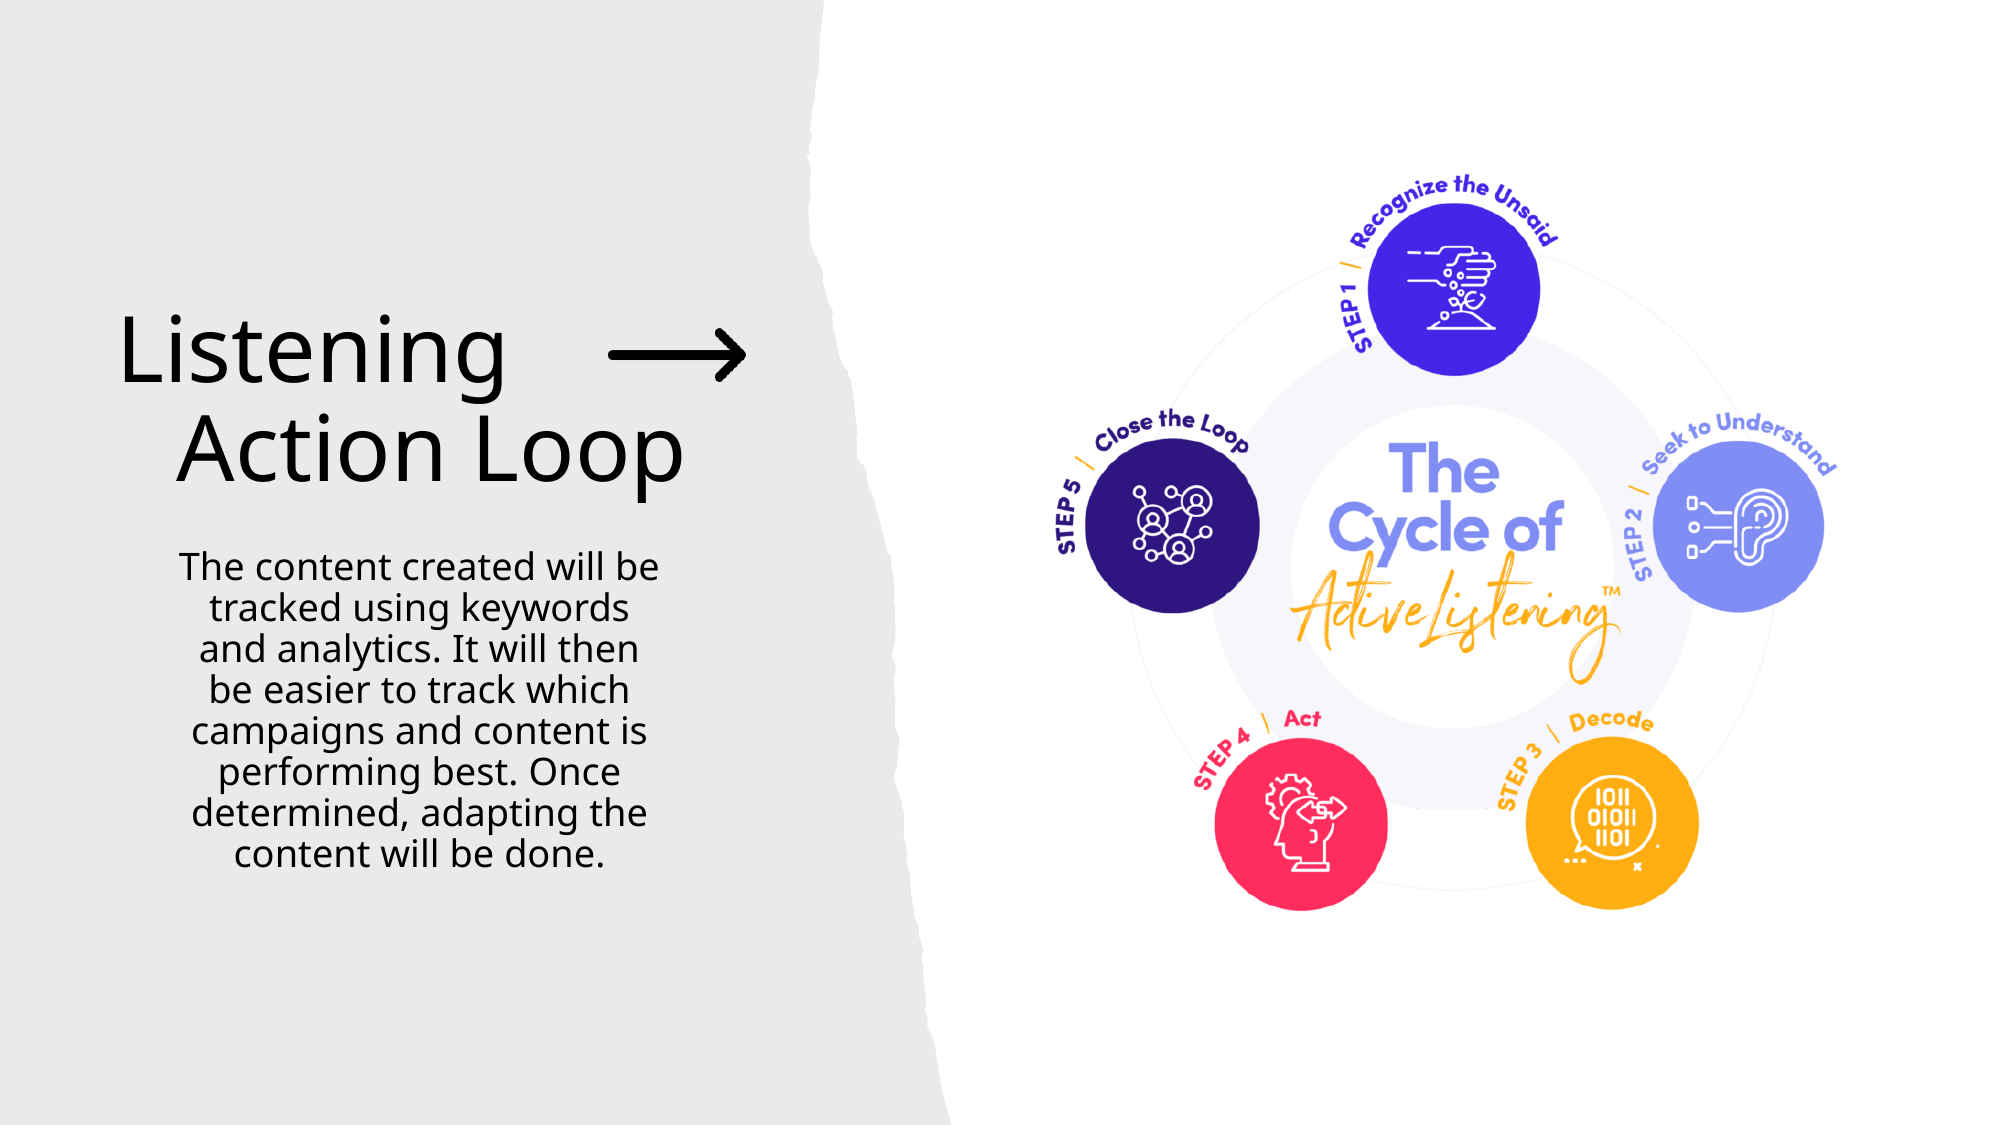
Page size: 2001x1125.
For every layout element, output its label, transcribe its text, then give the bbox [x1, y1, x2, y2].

text_box [810, 0, 2000, 1125]
text_box [0, 0, 954, 1125]
title Listening Action Loop [96, 206, 721, 509]
picture [966, 139, 1905, 981]
list The content created will be tracked using keywords and analytics. It will then be easier to track which campaigns and content is performing best. Once determined, adapting the content will be done. [163, 540, 677, 901]
picture [600, 278, 752, 430]
